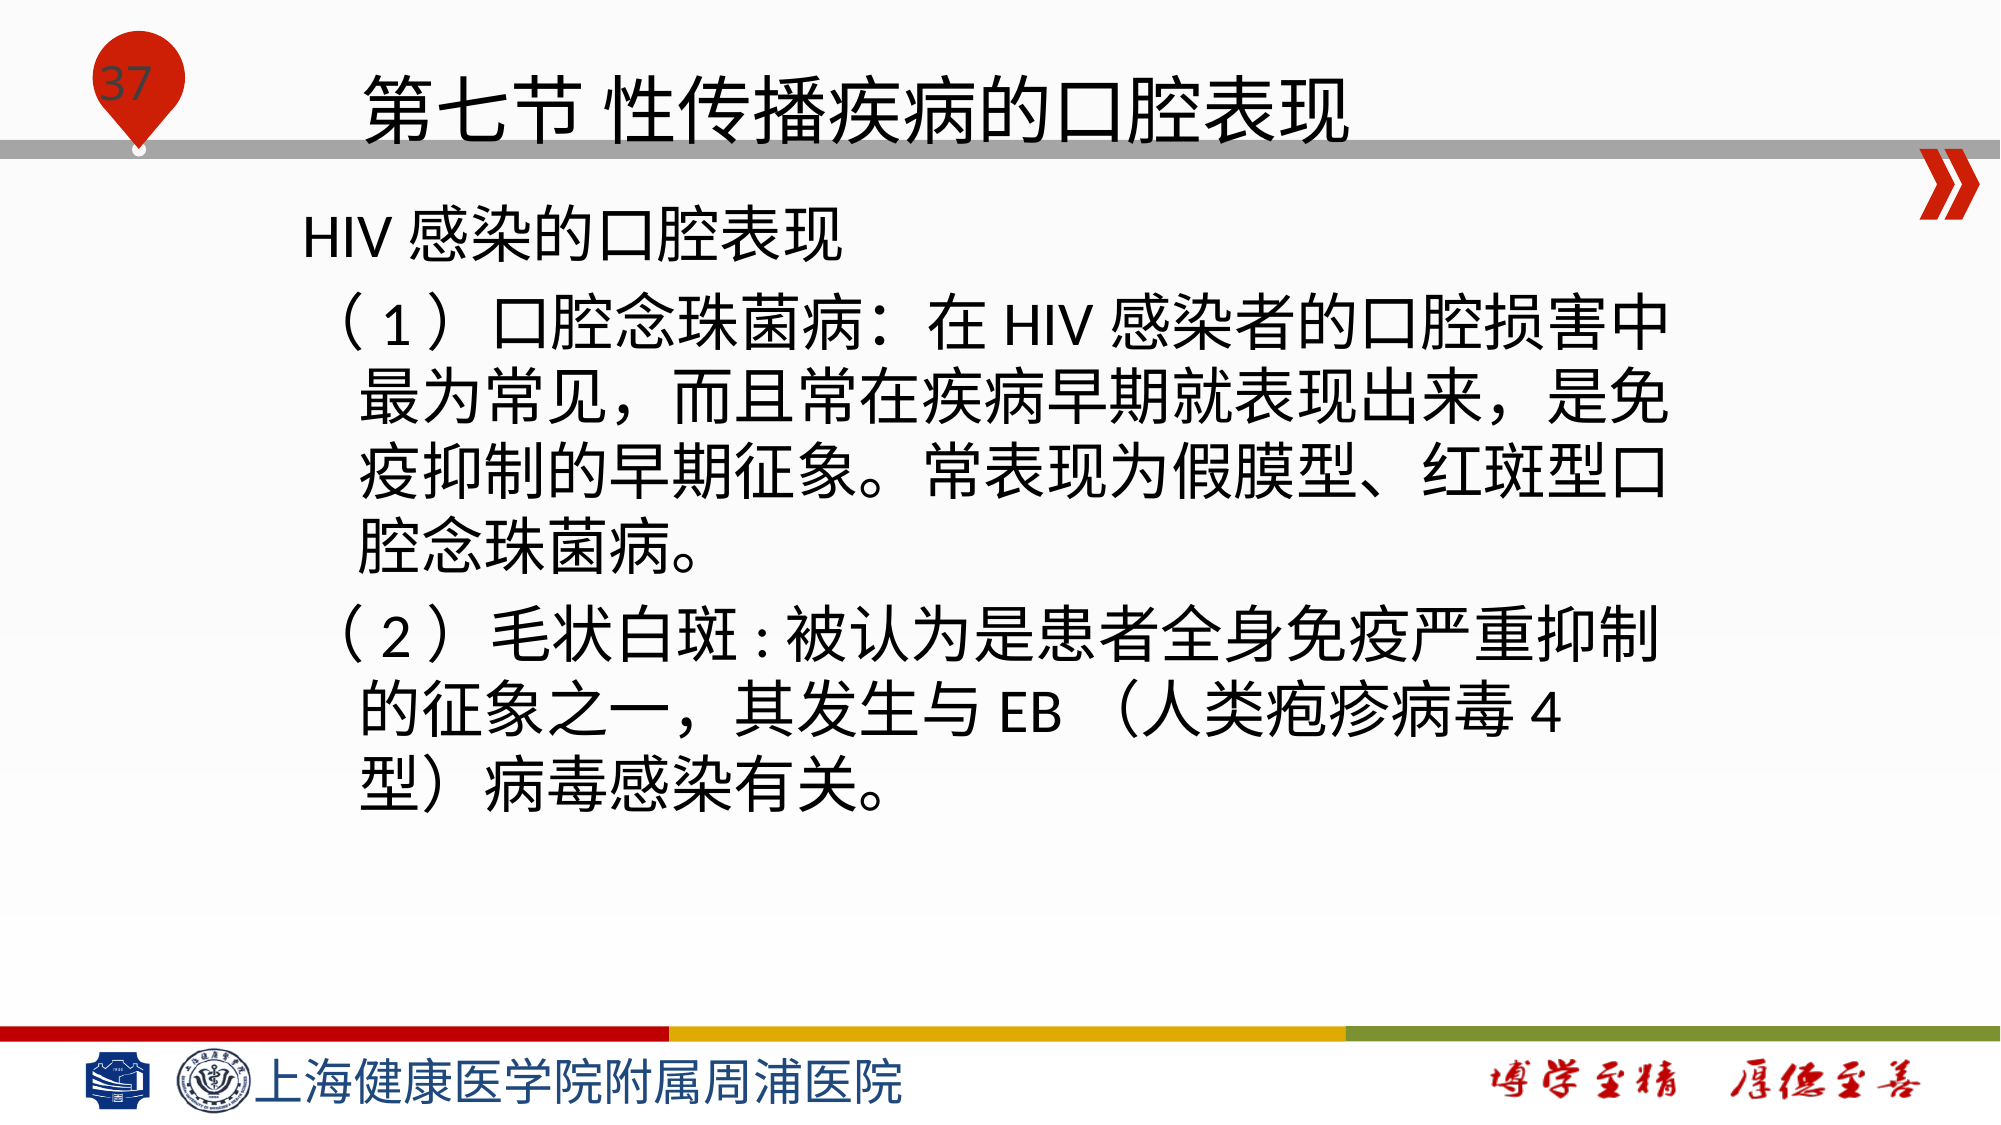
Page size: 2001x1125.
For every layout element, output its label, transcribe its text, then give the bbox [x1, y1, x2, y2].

picture [70, 1042, 260, 1121]
picture [1458, 1043, 1955, 1124]
title 第七节 性传播疾病的口腔表现 [324, 37, 1388, 180]
list HIV感染的口腔表现 （1）口腔念珠菌病：在HIV感染者的口腔损害中最为常见，而且常在疾病早期就表现出来，是免疫抑制的早期征象。常表现为假膜型、红斑型口腔念珠菌病。 （2）毛状白斑:被认为是患者全身免疫严重抑制的征象之一，其发生与EB（人类疱疹病毒4型）病毒感染有关。 [287, 187, 1700, 938]
